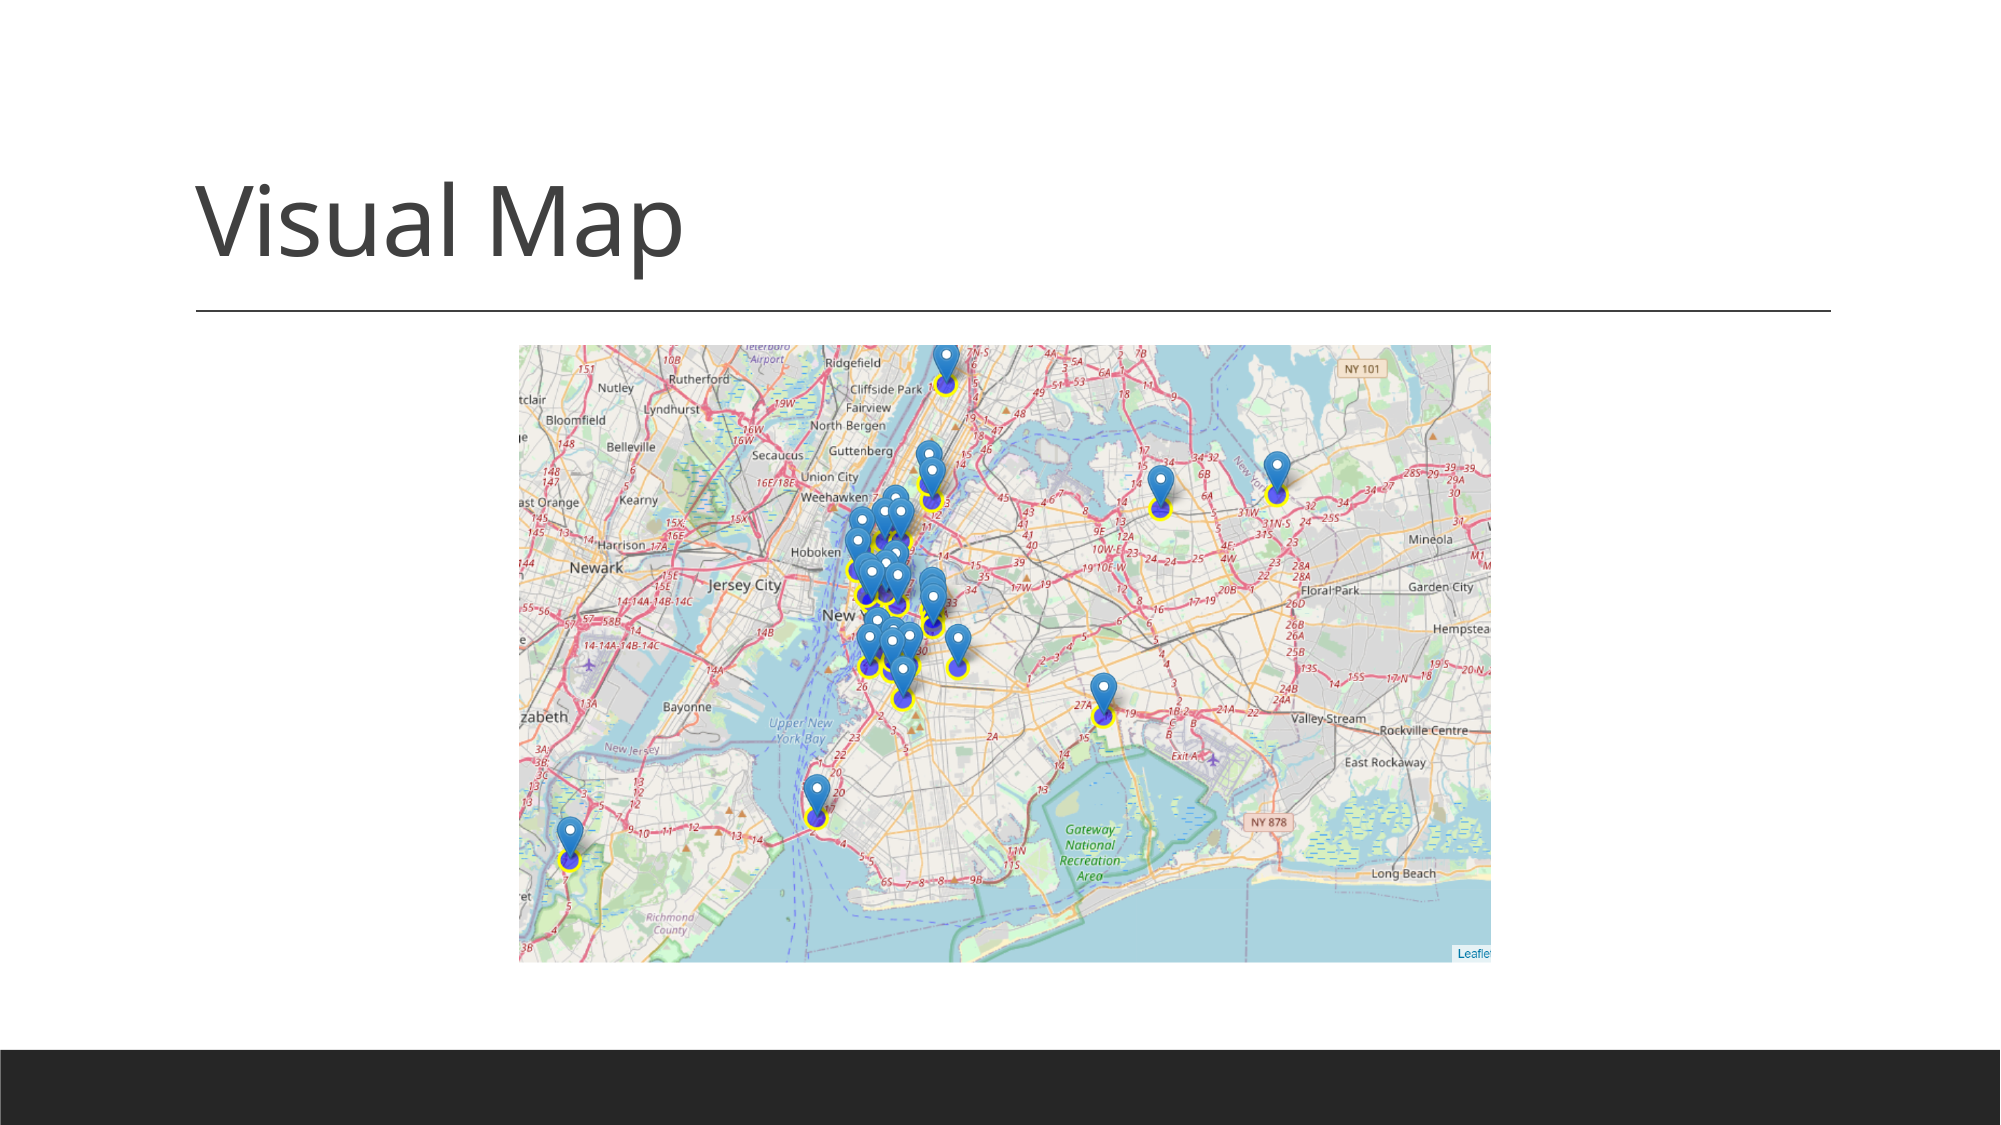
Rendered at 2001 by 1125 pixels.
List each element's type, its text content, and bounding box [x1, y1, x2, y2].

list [518, 345, 1492, 964]
title Visual Map [180, 47, 1830, 285]
